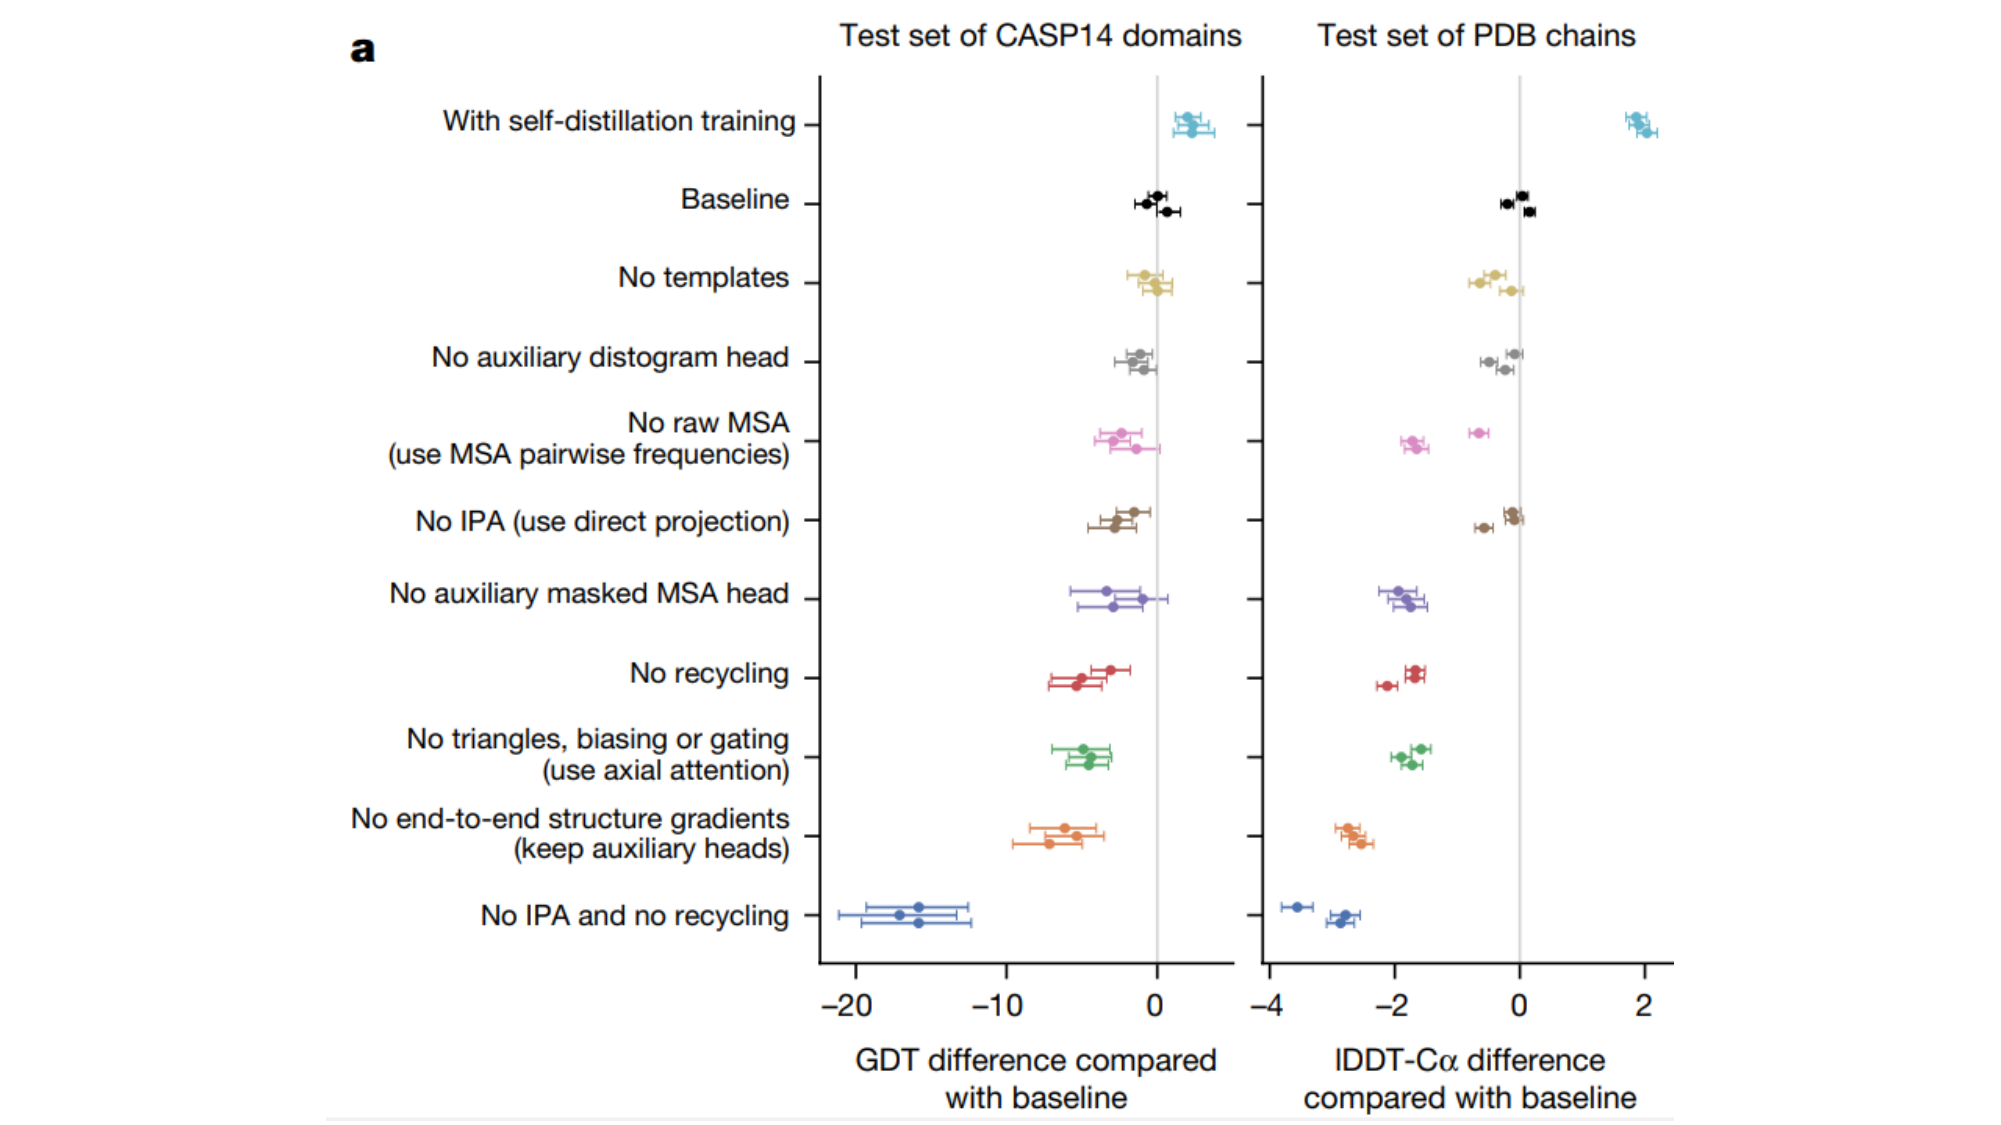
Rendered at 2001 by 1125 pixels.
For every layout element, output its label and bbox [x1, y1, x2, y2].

picture [326, 4, 1674, 1121]
